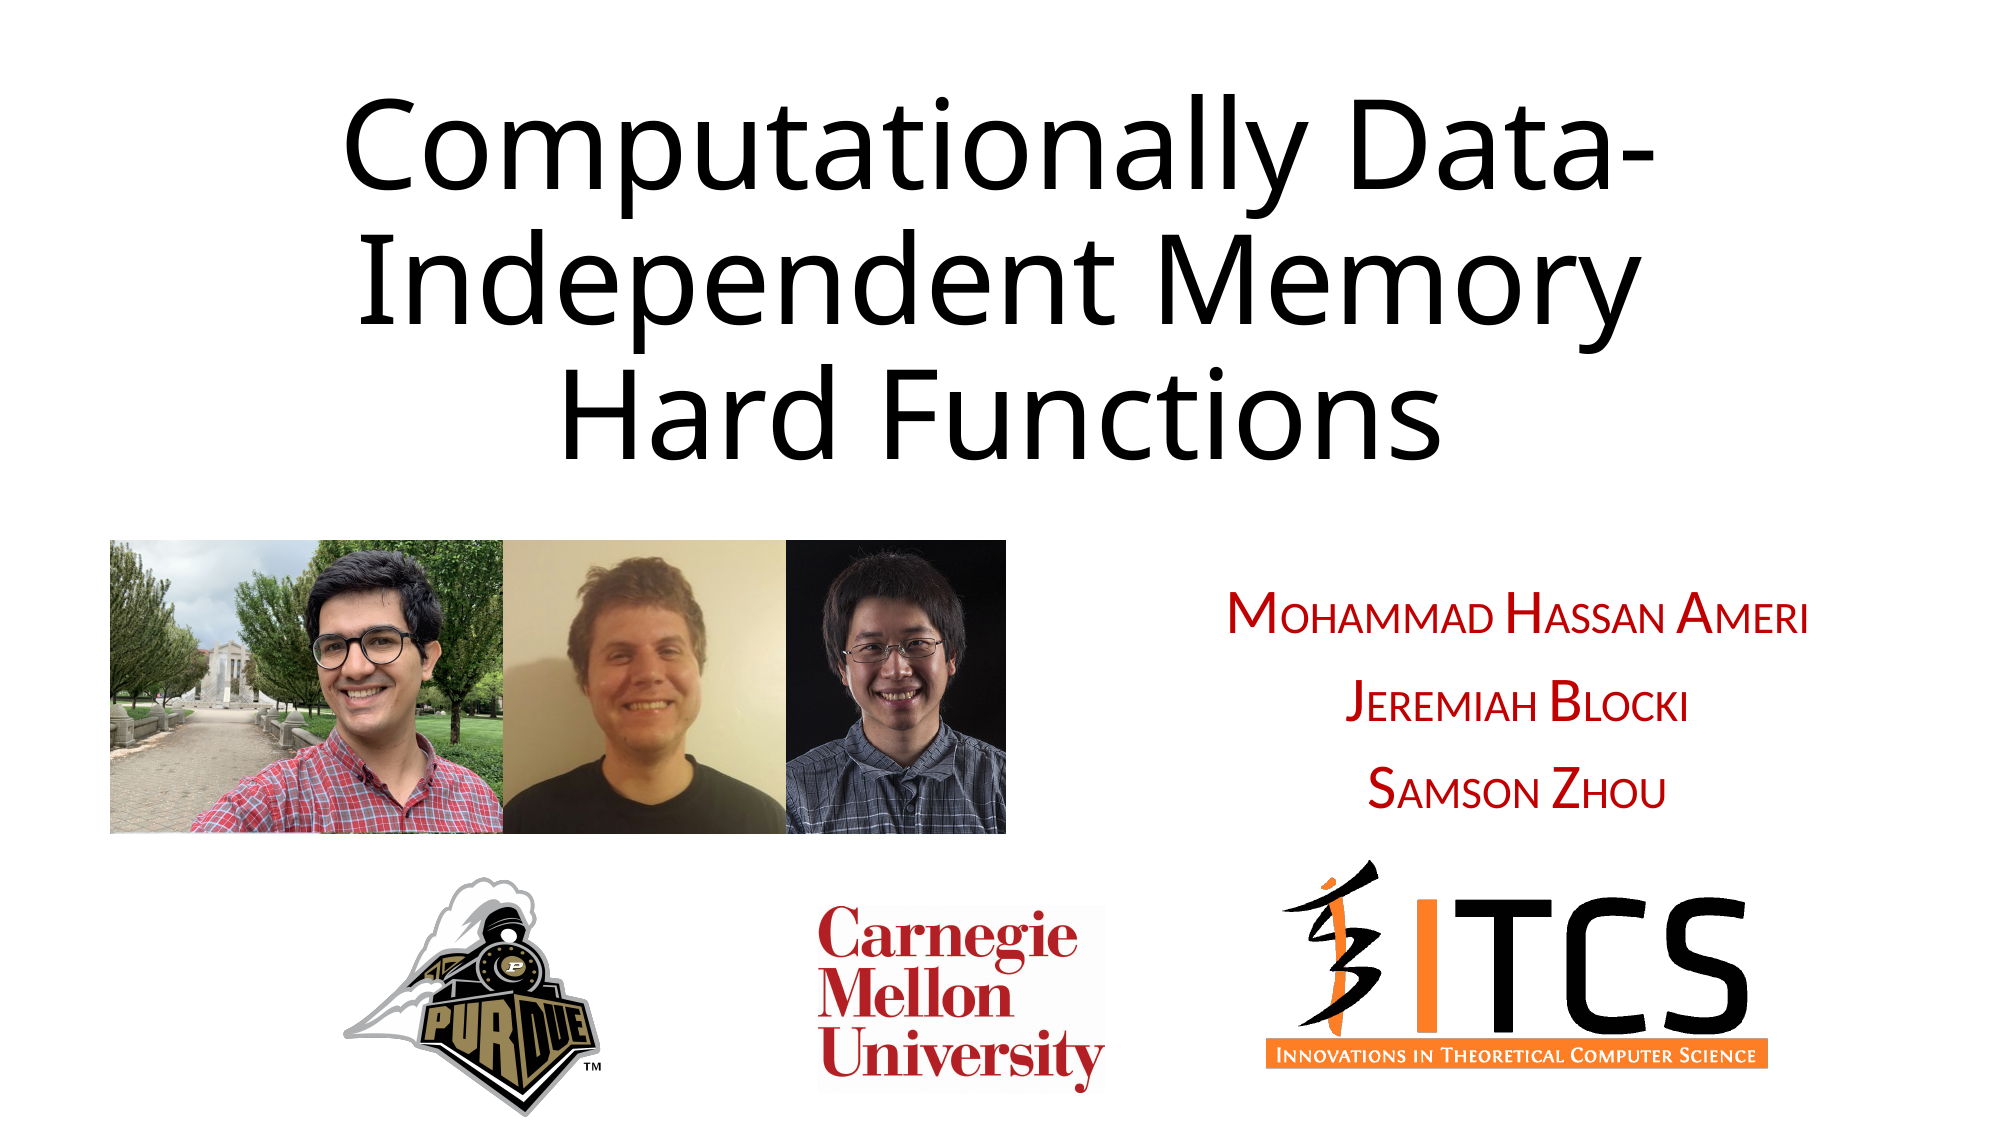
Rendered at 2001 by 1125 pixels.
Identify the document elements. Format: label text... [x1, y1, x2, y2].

picture [110, 539, 1006, 834]
subtitle MOHAMMAD HASSAN AMERI JEREMIAH BLOCKI SAMSON ZHOU [1100, 476, 1935, 834]
picture [818, 906, 1105, 1093]
picture [331, 856, 613, 1125]
title Computationally Data-Independent Memory Hard Functions [249, 32, 1750, 495]
picture [1262, 856, 1772, 1075]
